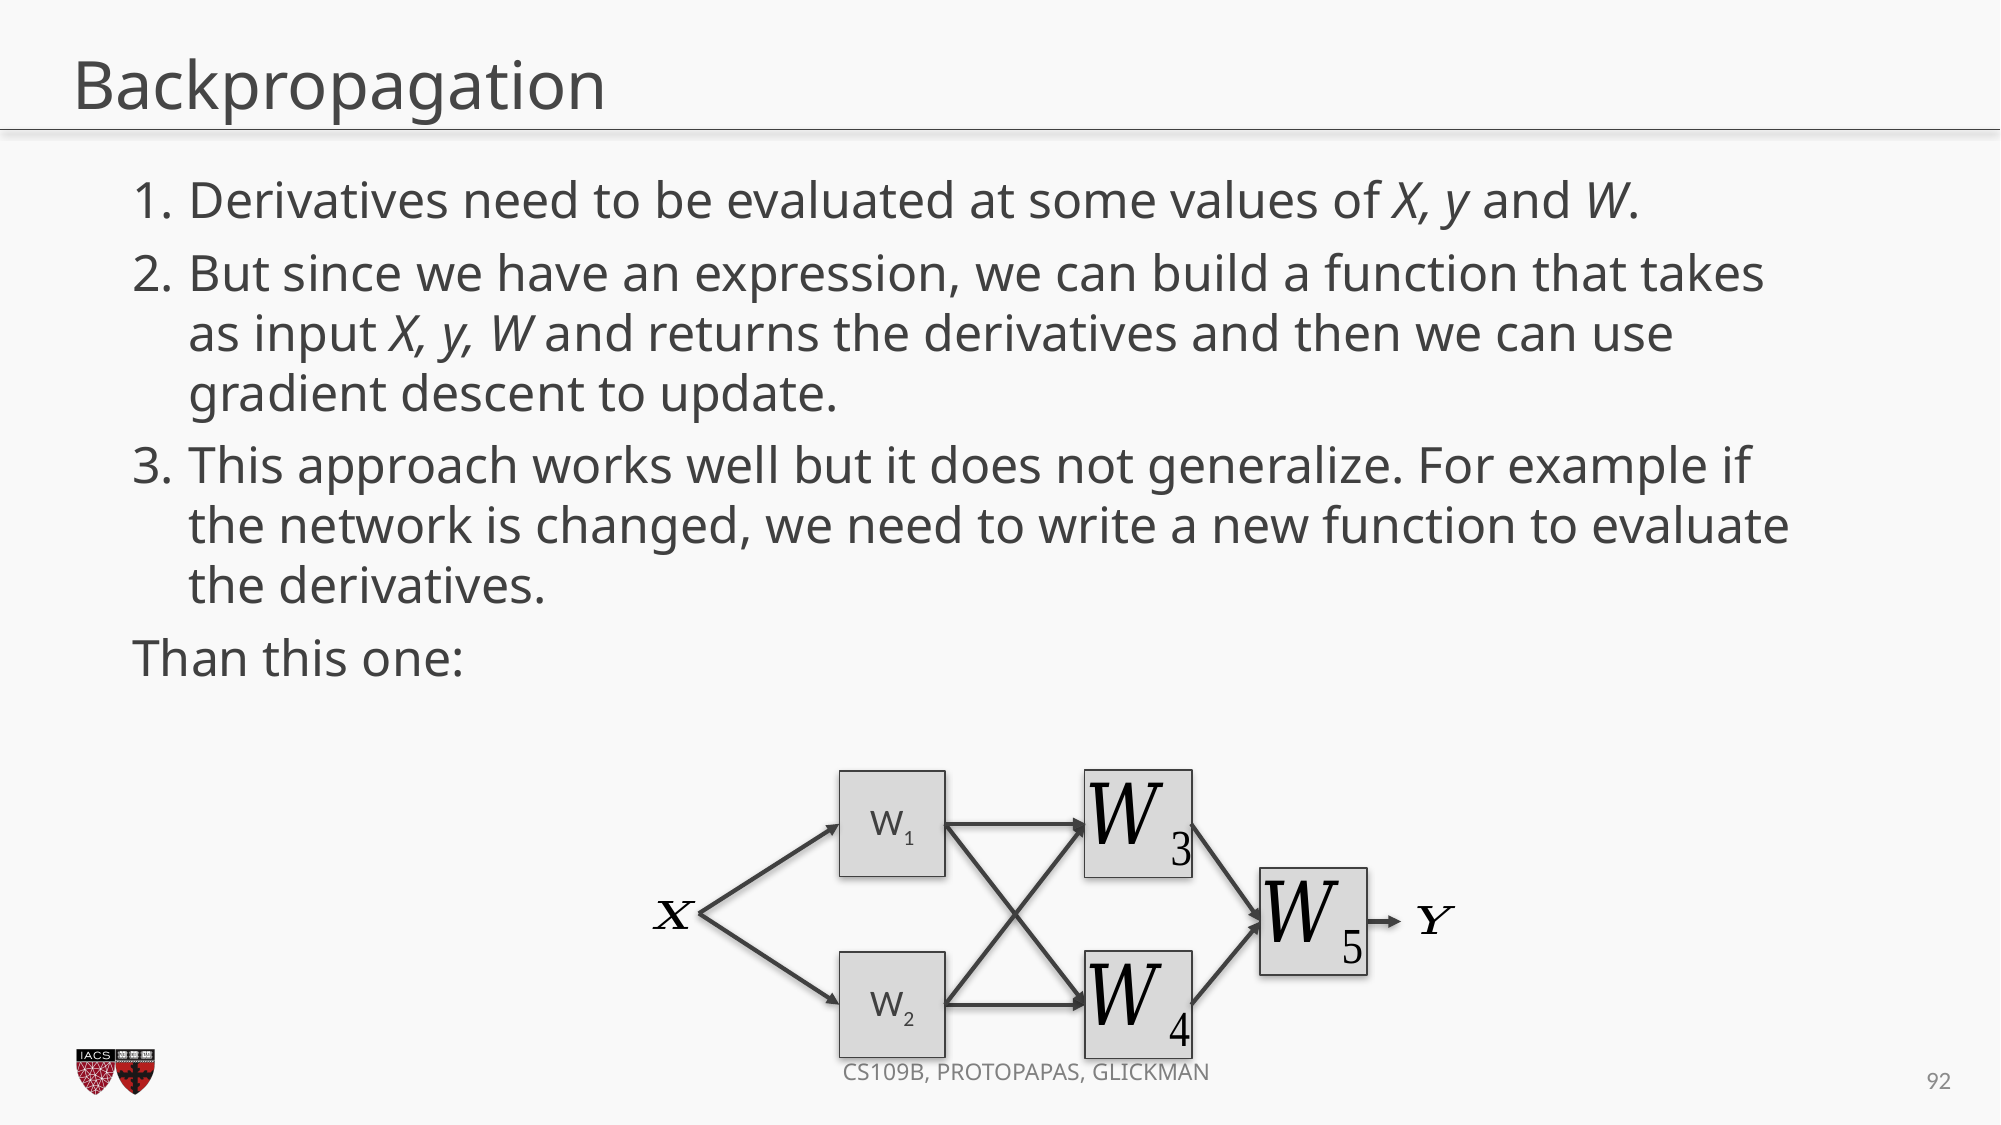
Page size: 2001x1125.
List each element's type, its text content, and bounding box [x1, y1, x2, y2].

slide_number 92 [1500, 1050, 1967, 1110]
picture [75, 1049, 155, 1095]
text_box Derivatives need to be evaluated at some values of X, y and W. But since we have an expression, we can build a function that takes as input X, y, W and returns the derivatives and then we can use gradient descent to update. This approach works well but it does not generalize. For example if the network is changed, we need to write a new function to evaluate the derivatives. Than this one: [117, 161, 1833, 694]
title Backpropagation [57, 35, 1943, 162]
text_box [649, 770, 1459, 1058]
